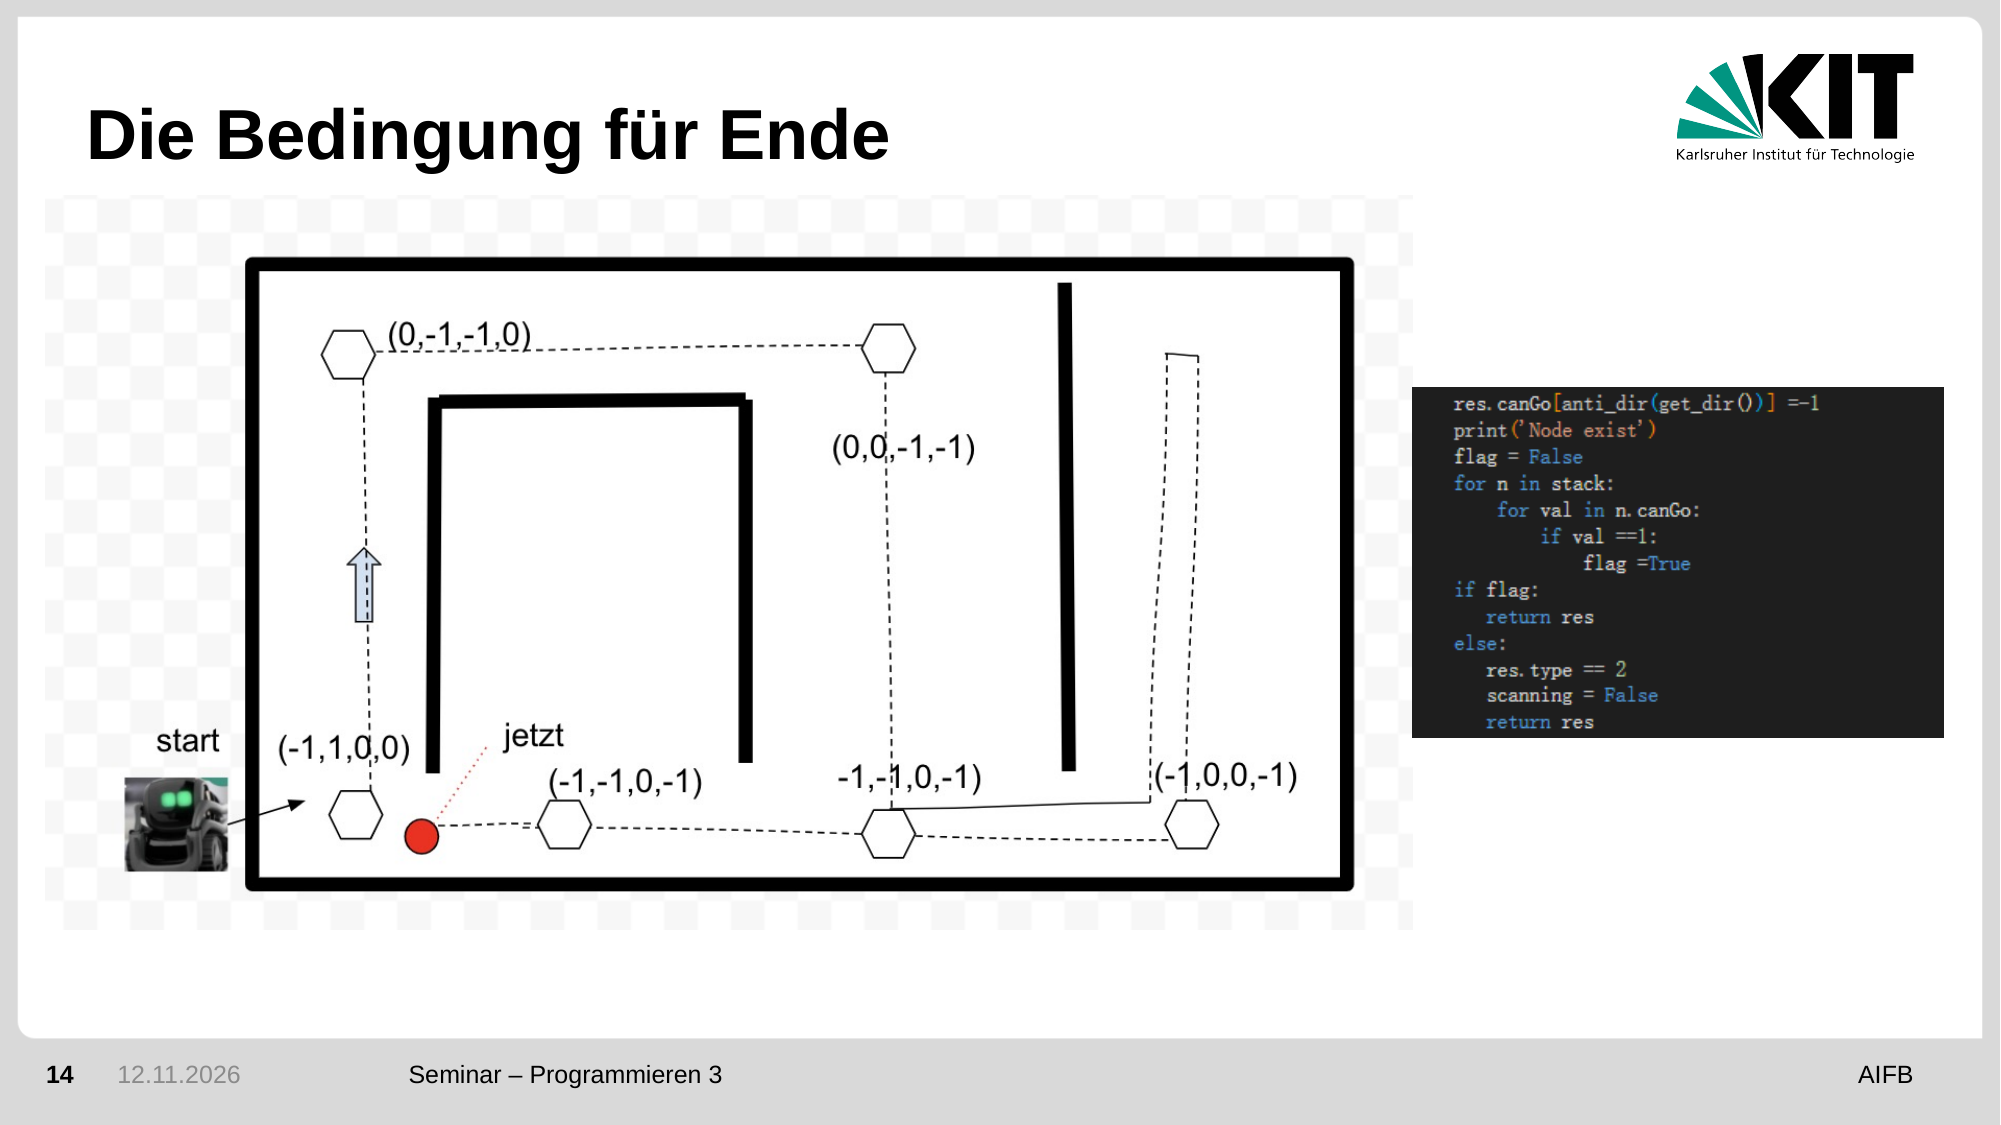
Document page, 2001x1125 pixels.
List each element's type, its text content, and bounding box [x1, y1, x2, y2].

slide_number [118, 1058, 397, 1119]
slide_number 14 [45, 1058, 118, 1119]
title Die Bedingung für Ende [86, 71, 1592, 175]
picture [0, 0, 2000, 1125]
